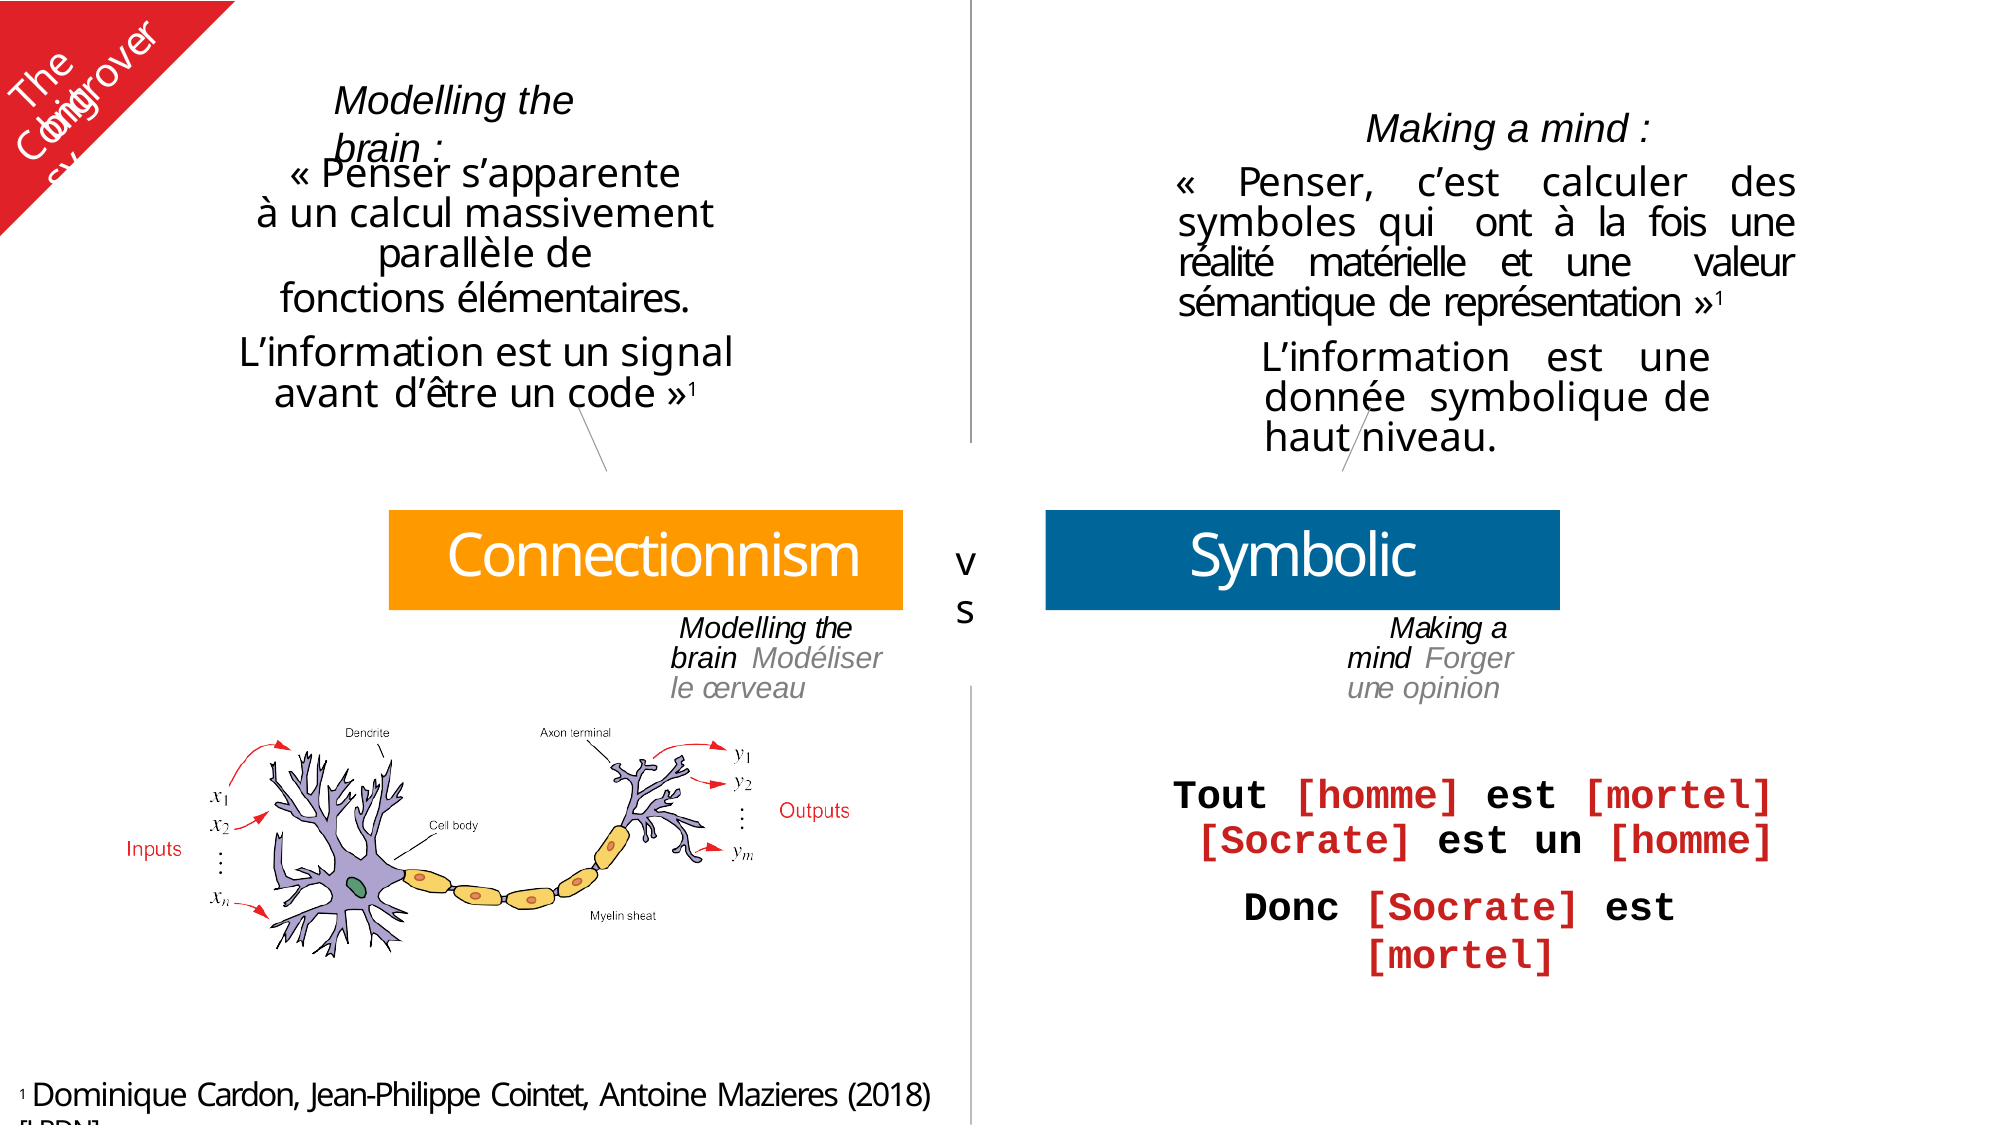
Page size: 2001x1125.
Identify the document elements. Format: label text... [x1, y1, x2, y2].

picture [780, 802, 849, 822]
text_box [388, 510, 444, 611]
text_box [210, 728, 753, 958]
text_box « Penser s’apparente à un calcul massivement parallèle de fonctions élémentaires. L’information est un signal avant d’être un code »1 [199, 148, 772, 416]
text_box Making a mind : « Penser, c’est calculer des symboles qui ont à la fois une réalité matérielle et une valeur sémantique de représentation »1 L’information est une donnée symbolique de haut niveau. [1167, 93, 1803, 460]
text_box [1045, 510, 1186, 611]
title Modelling the brain : [331, 25, 640, 148]
text_box Tout [homme] est [mortel] [Socrate] est un [homme] Donc [Socrate] est [mortel] [1144, 764, 1802, 977]
text_box Symbolic Making a mind Forger une opinion [1186, 474, 1560, 705]
text_box 1 Dominique Cardon, Jean-Philippe Cointet, Antoine Mazieres (2018) [LRDN] [11, 1071, 955, 1125]
text_box [899, 510, 903, 611]
text_box Controversy [9, 10, 200, 201]
picture [128, 841, 181, 861]
text_box vs [953, 532, 991, 632]
text_box Connectionnism Modelling the brain Modéliser le cerveau [444, 474, 899, 705]
text_box The big [4, 5, 119, 120]
text_box [0, 1, 236, 237]
